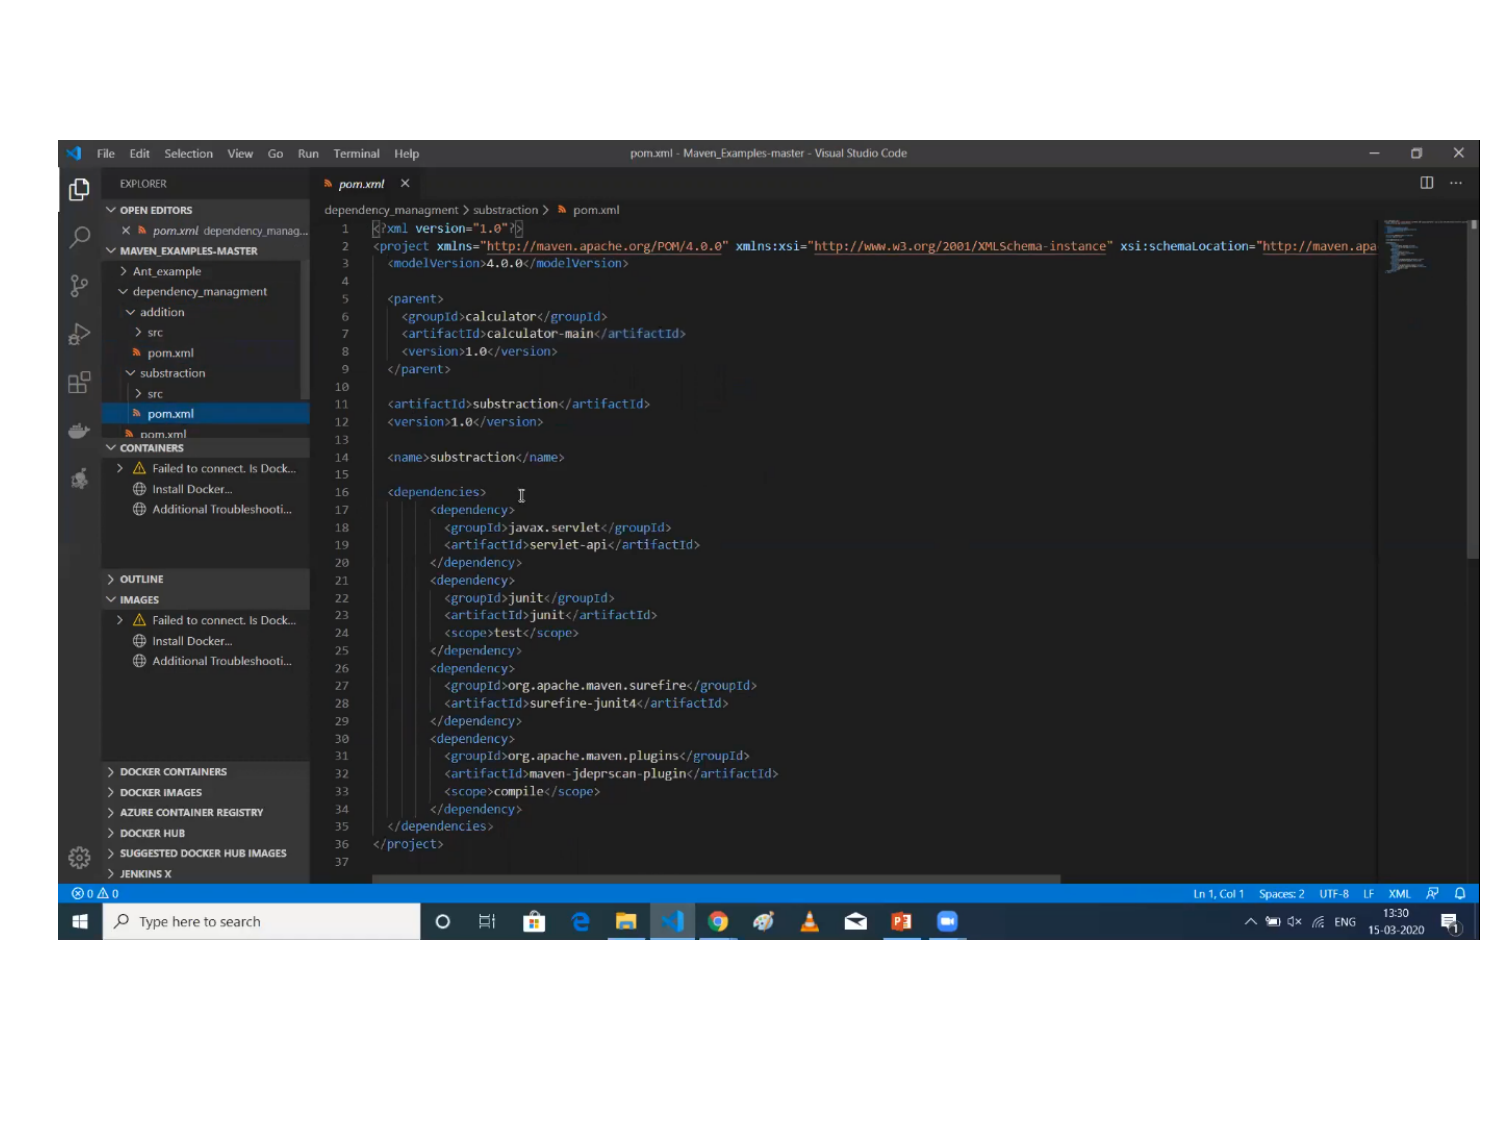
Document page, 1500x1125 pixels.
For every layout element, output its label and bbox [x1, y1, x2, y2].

picture [58, 140, 1481, 940]
